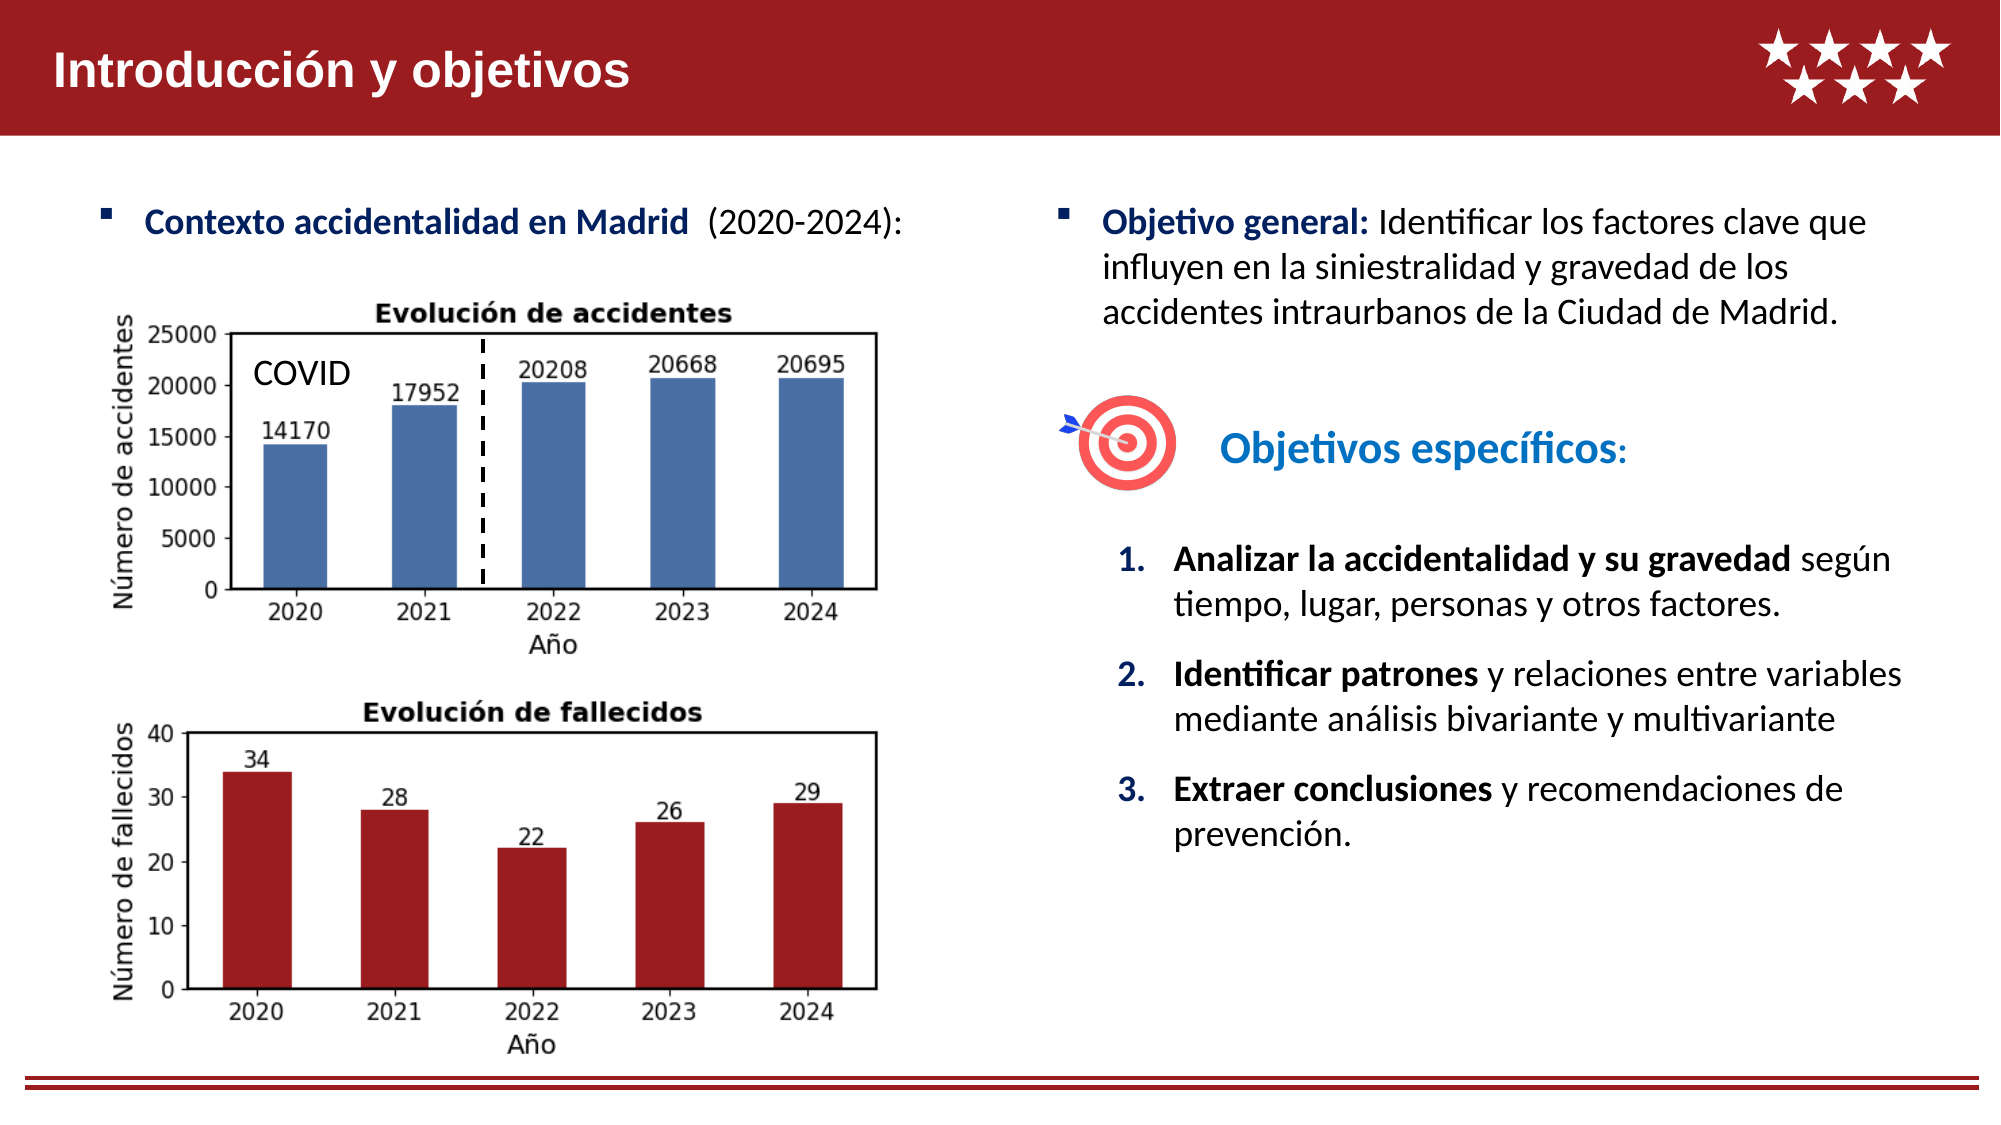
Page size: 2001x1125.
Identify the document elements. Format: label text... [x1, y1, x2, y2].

picture [100, 289, 890, 673]
text_box [0, 0, 2000, 137]
picture [1059, 394, 1178, 493]
text_box Objetivos específicos: [1205, 410, 1643, 481]
picture [100, 688, 890, 1073]
text_box Objetivo general: Identificar los factores clave que influyen en la siniestralidad y gravedad de los accidentes intraurbanos de la Ciudad de Madrid. [1040, 189, 1969, 339]
text_box Analizar la accidentalidad y su gravedad según tiempo, lugar, personas y otros factores. Identificar patrones y relaciones entre variables mediante análisis bivariante y multivariante Extraer conclusiones y recomendaciones de prevención. [1102, 526, 1972, 862]
picture [1715, 23, 1994, 113]
text_box Contexto accidentalidad en Madrid (2020-2024): [83, 189, 1011, 249]
text_box Introducción y objetivos [38, 29, 1549, 105]
